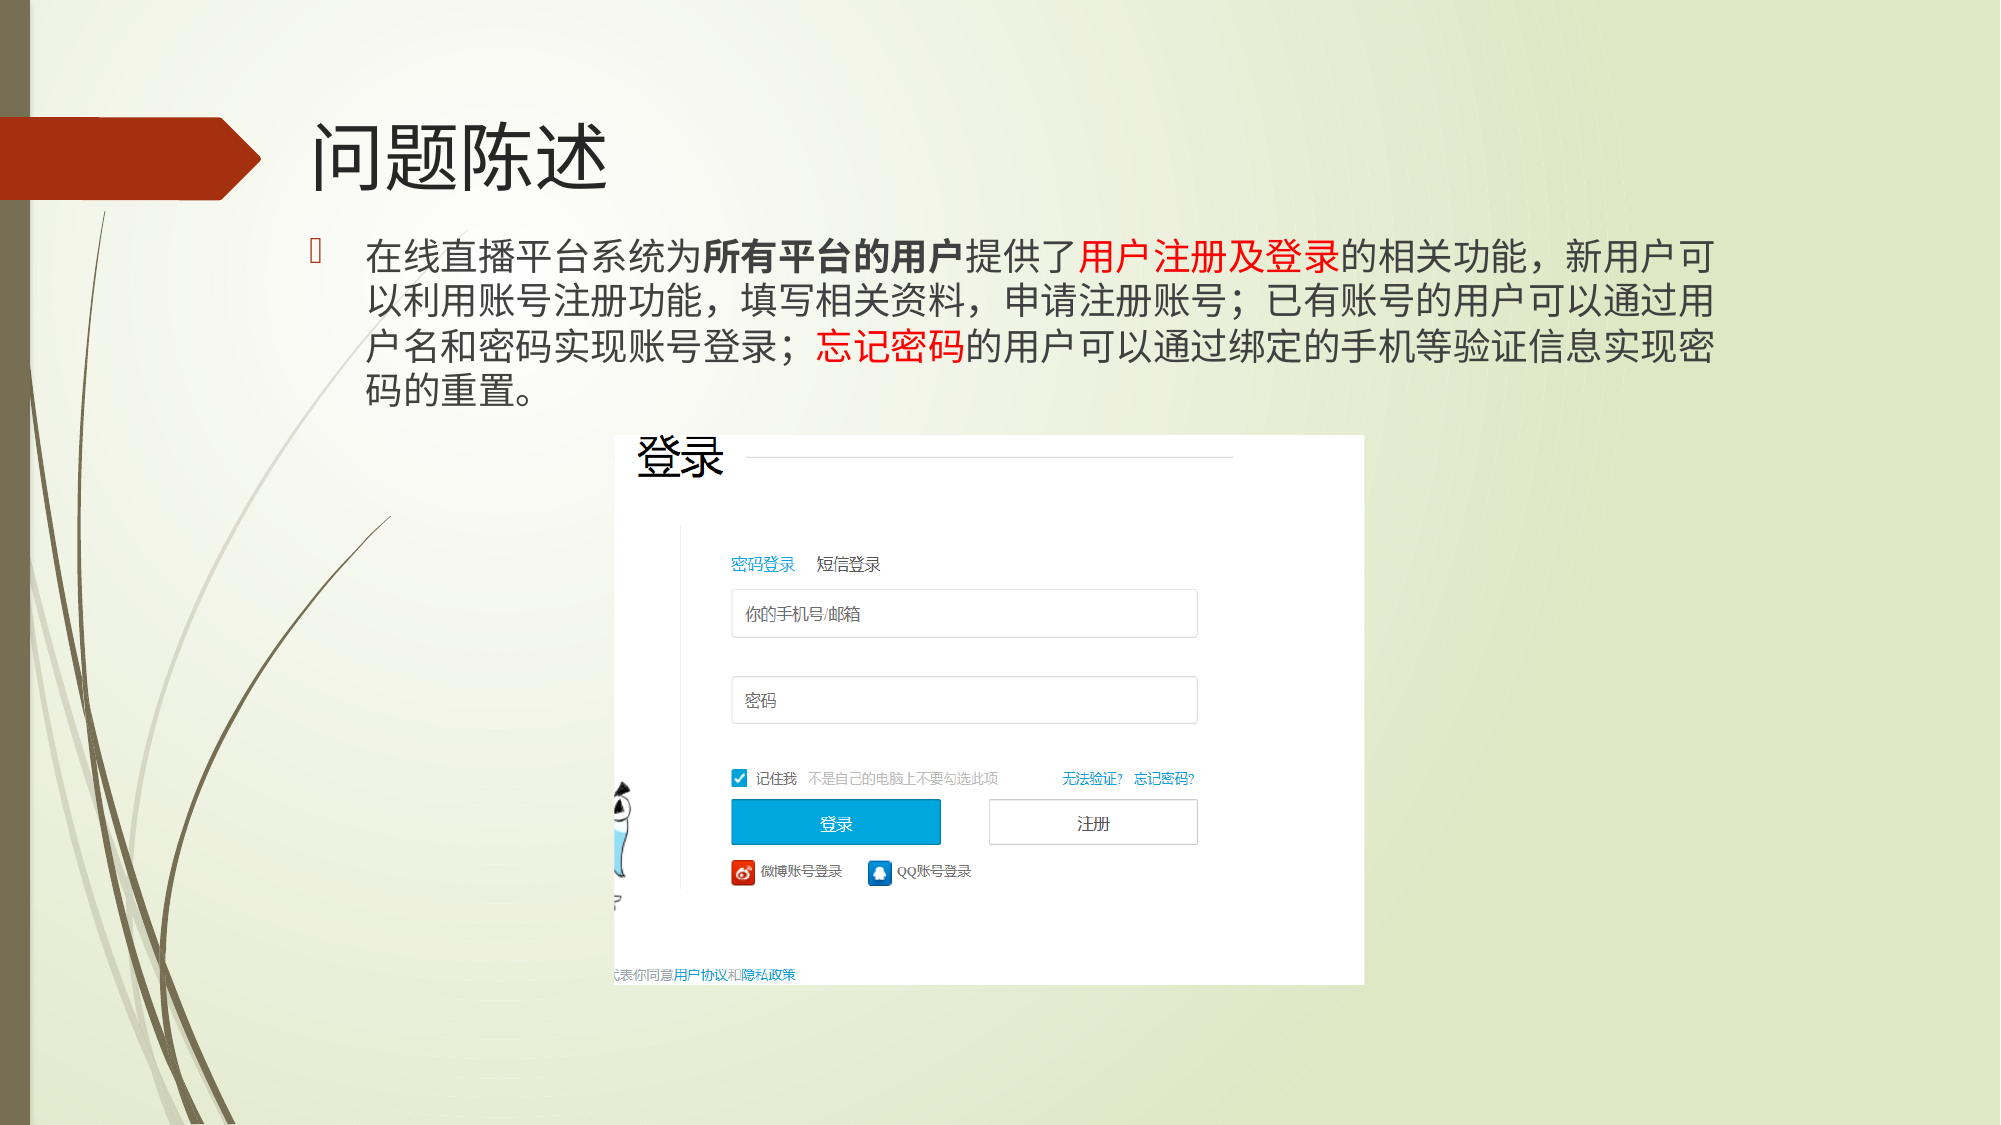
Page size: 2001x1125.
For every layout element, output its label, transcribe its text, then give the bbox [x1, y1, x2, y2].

list 在线直播平台系统为所有平台的用户提供了用户注册及登录的相关功能，新用户可以利用账号注册功能，填写相关资料，申请注册账号；已有账号的用户可以通过用户名和密码实现账号登录；忘记密码的用户可以通过绑定的手机等验证信息实现密码的重置。 [294, 224, 1757, 845]
picture [614, 434, 1365, 985]
title 问题陈述 [294, 102, 1888, 313]
